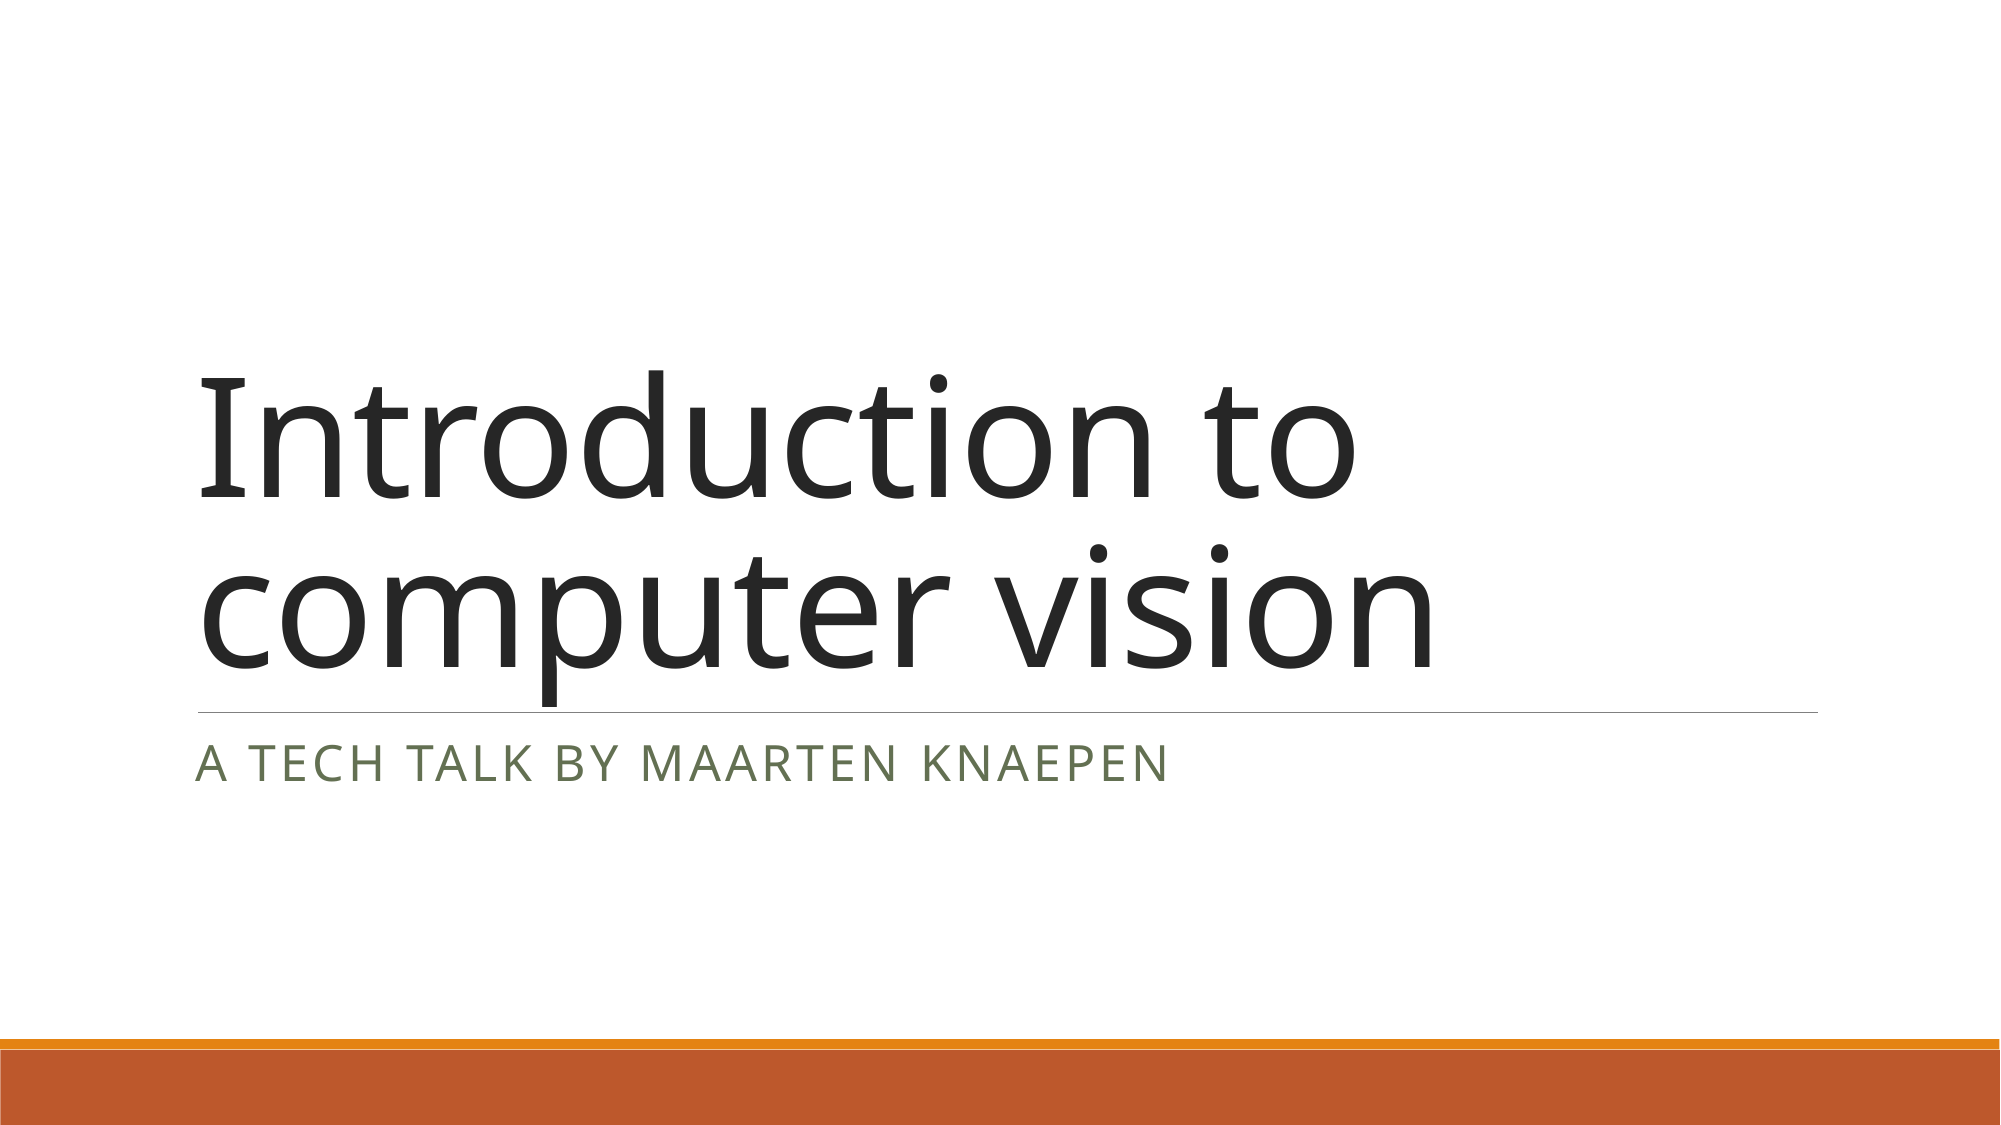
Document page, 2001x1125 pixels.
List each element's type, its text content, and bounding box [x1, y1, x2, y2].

subtitle A tech talk by Maarten Knaepen [180, 730, 1831, 919]
title Introduction to computer vision [180, 124, 1830, 710]
